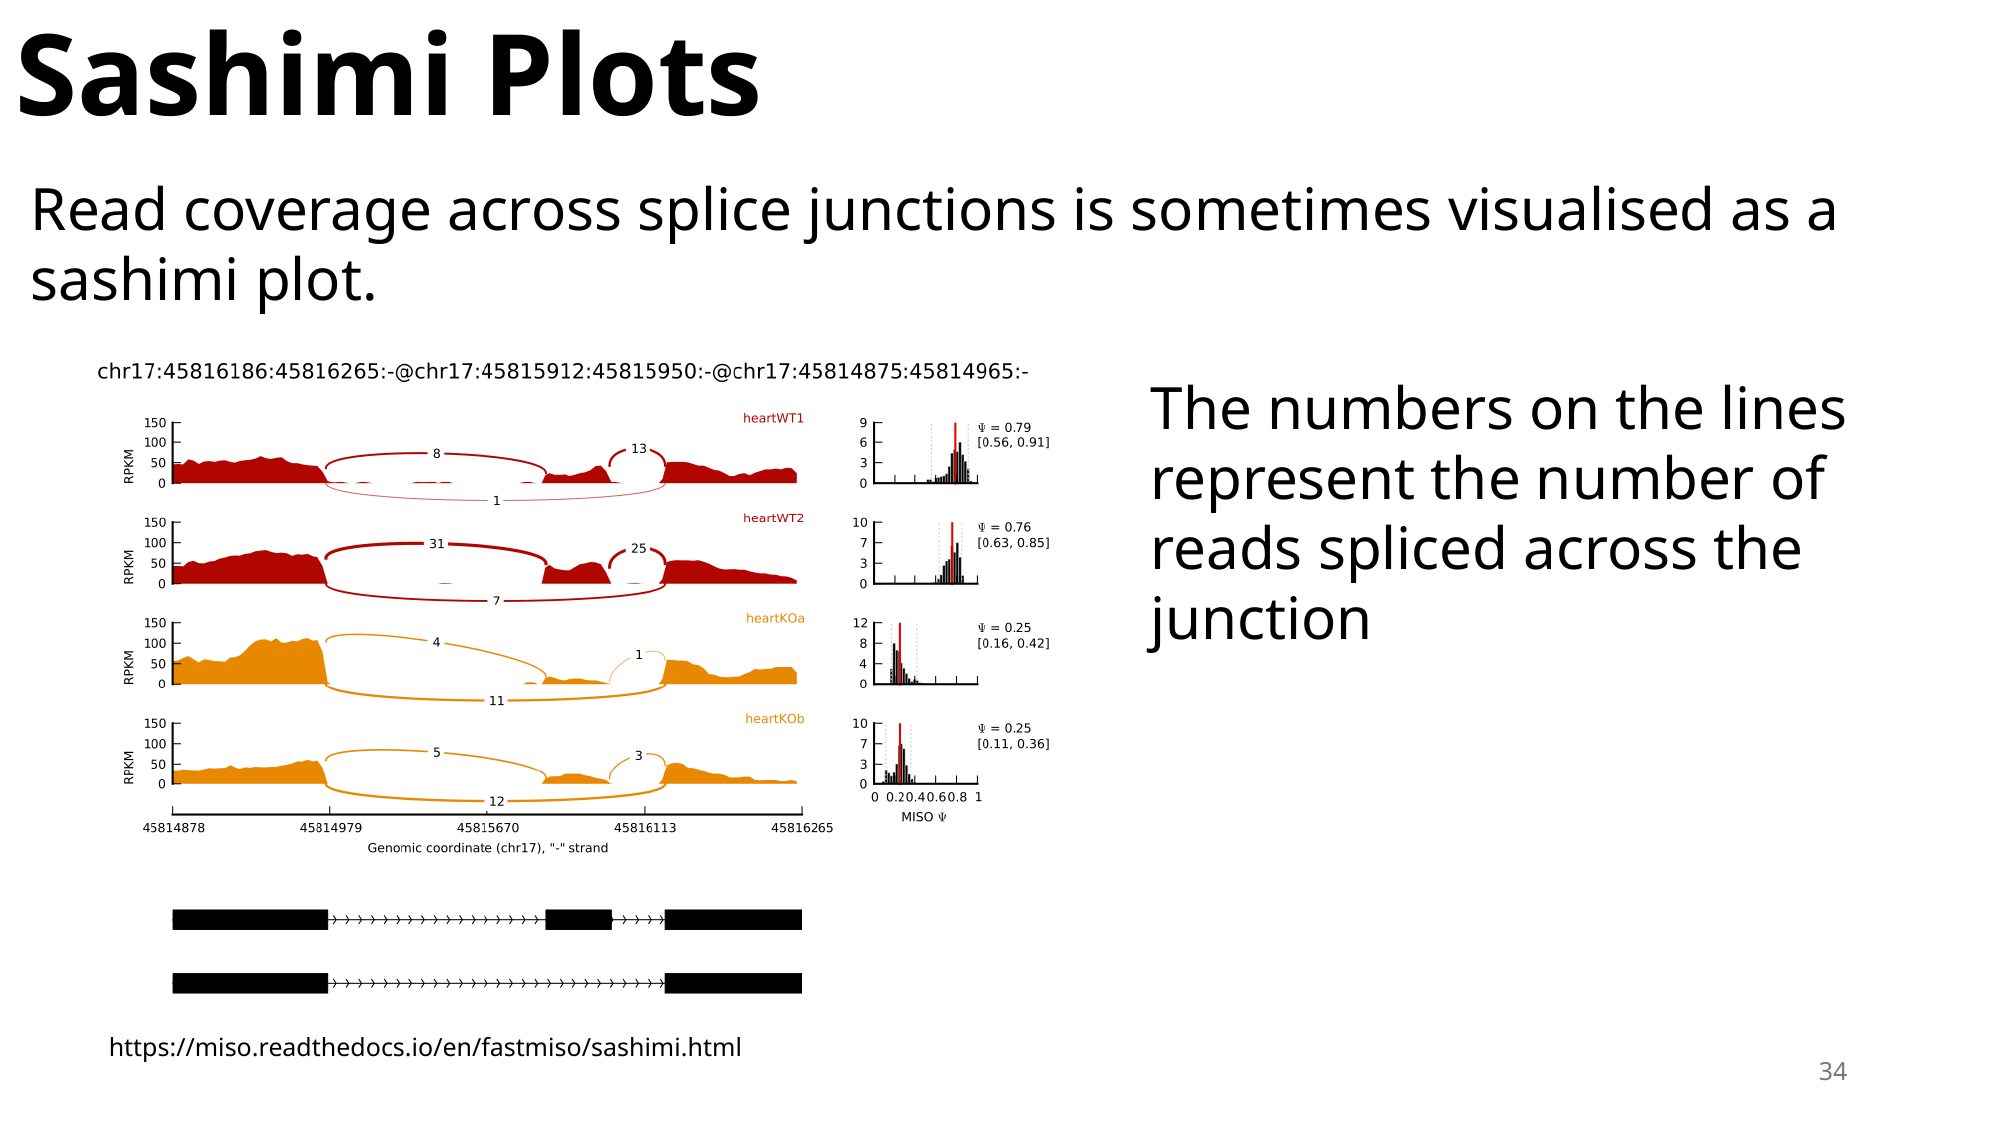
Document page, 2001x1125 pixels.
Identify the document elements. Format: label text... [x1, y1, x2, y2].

text_box Read coverage across splice junctions is sometimes visualised as a sashimi plot. [15, 164, 1946, 320]
text_box Sashimi Plots [15, 0, 1685, 140]
slide_number 34 [1412, 1042, 1863, 1103]
text_box https://miso.readthedocs.io/en/fastmiso/sashimi.html [93, 1023, 1070, 1069]
text_box The numbers on the lines represent the number of reads spliced across the junction [1135, 363, 1930, 659]
picture [68, 348, 1069, 1025]
text_box [49, 320, 1685, 686]
